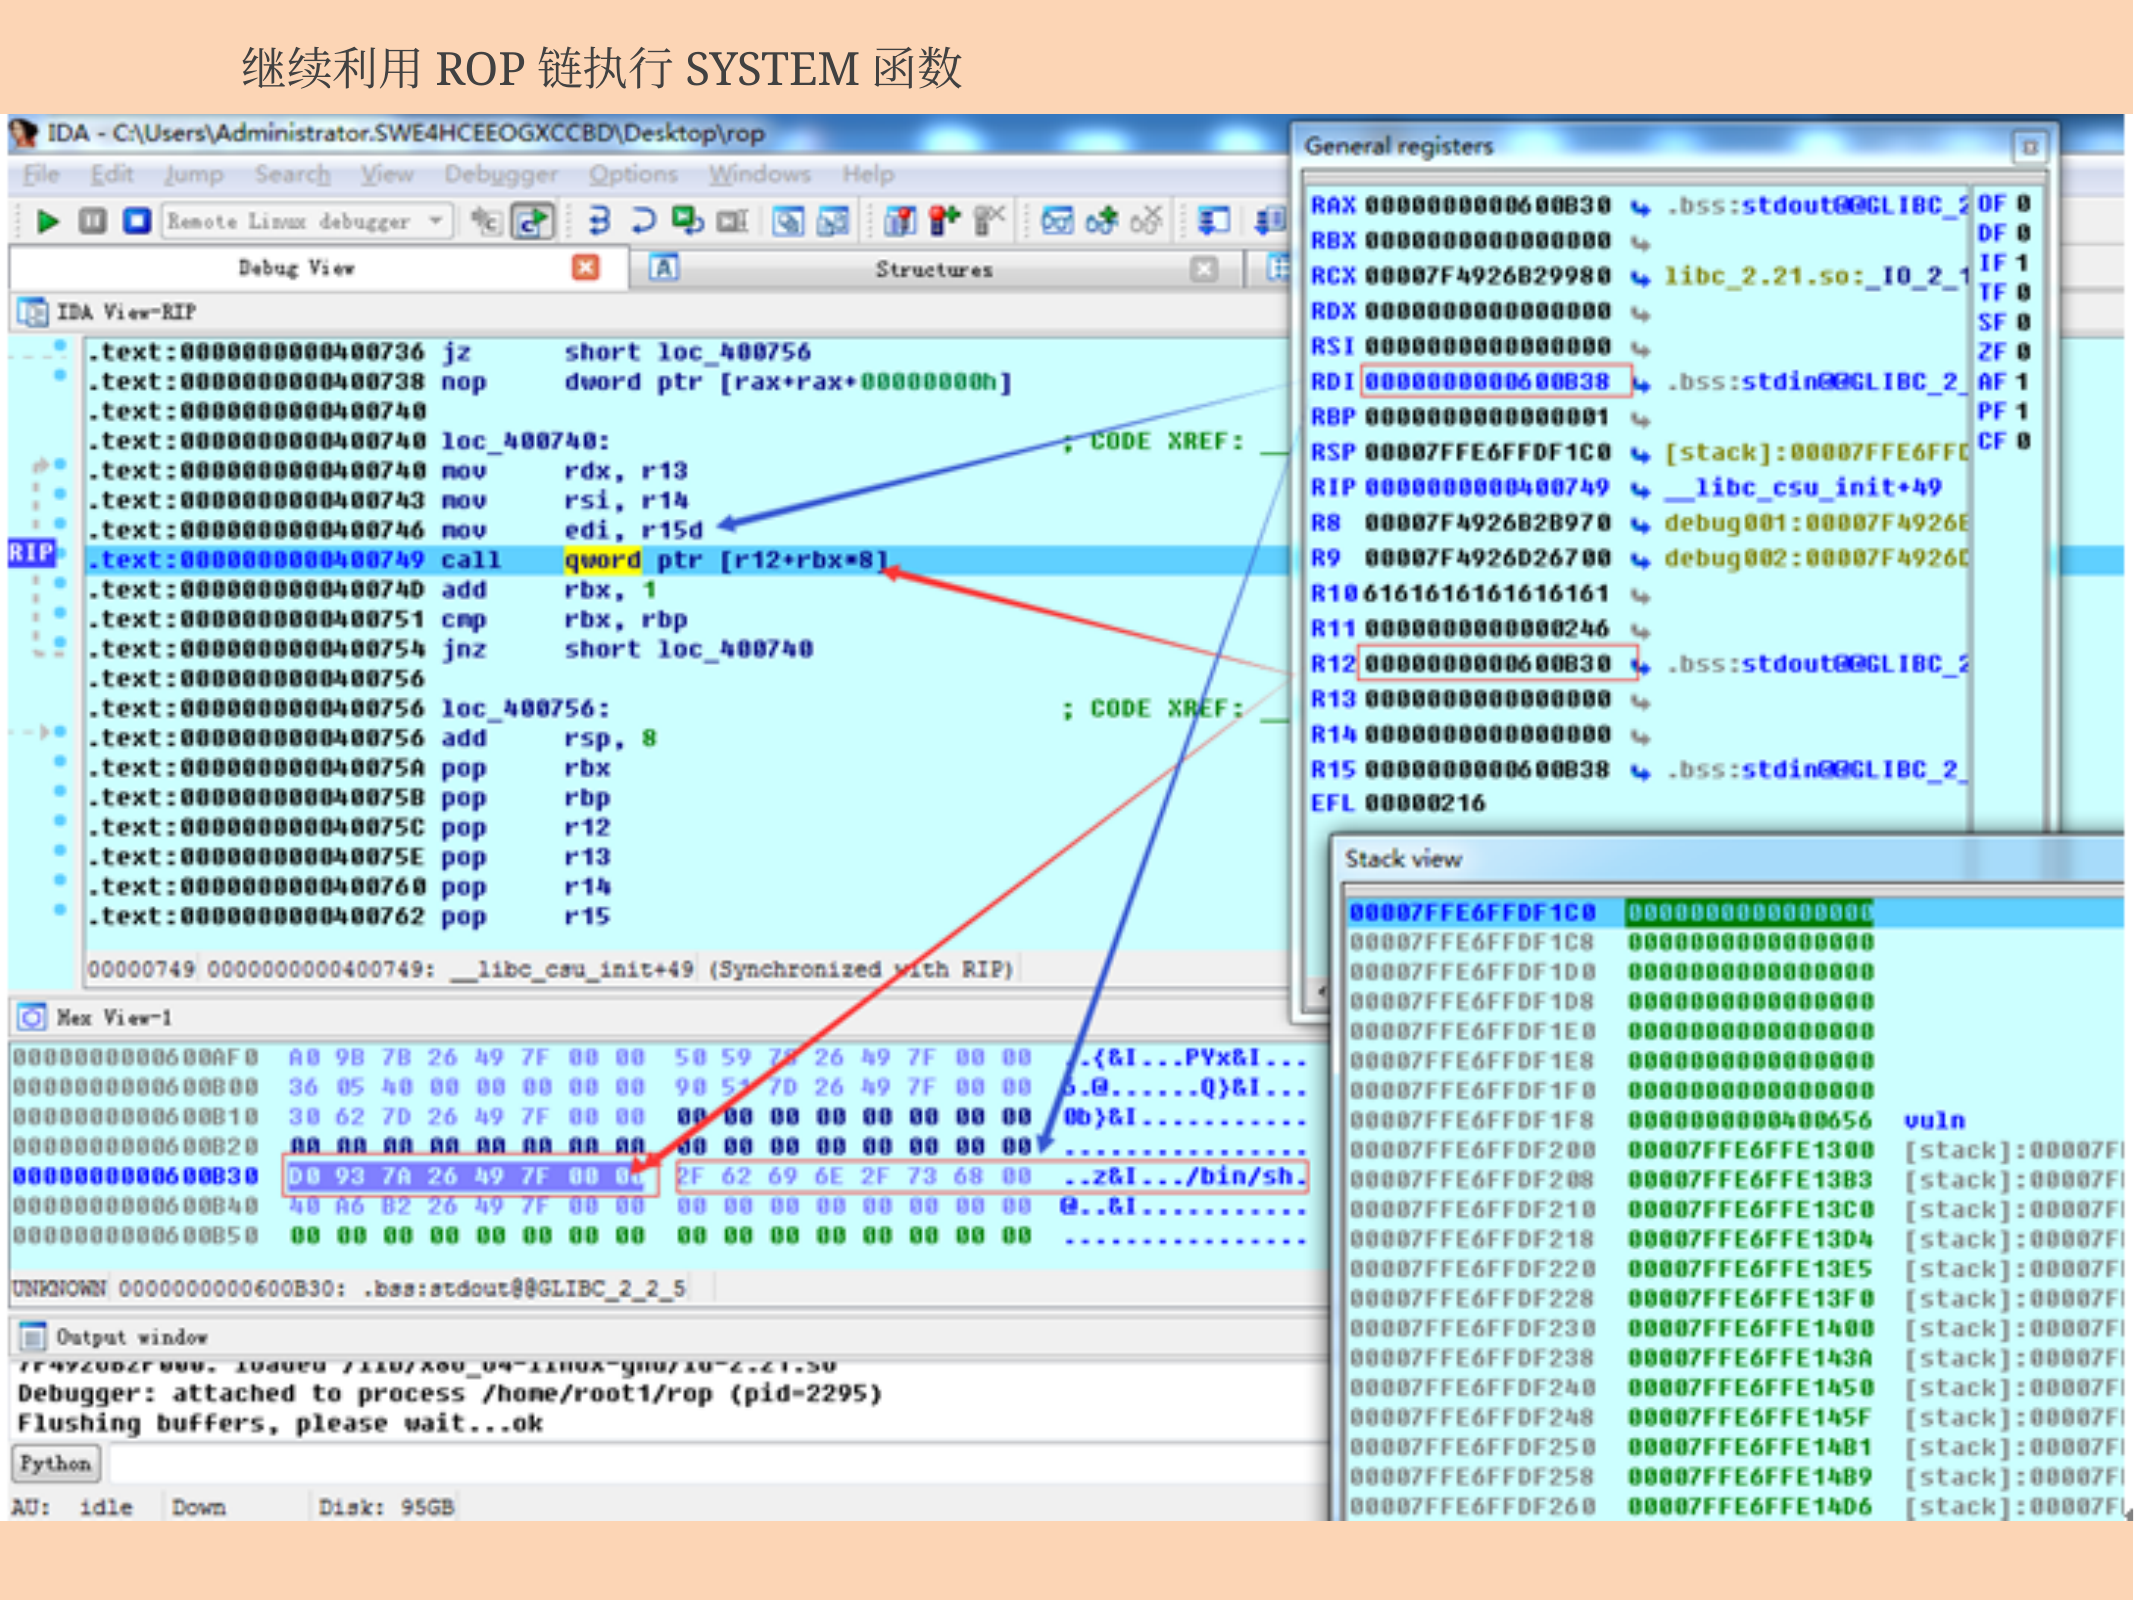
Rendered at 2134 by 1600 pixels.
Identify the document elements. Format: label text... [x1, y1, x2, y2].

text_box 继续利用ROP链执行SYSTEM函数 [226, 32, 978, 102]
picture [0, 114, 2134, 1521]
